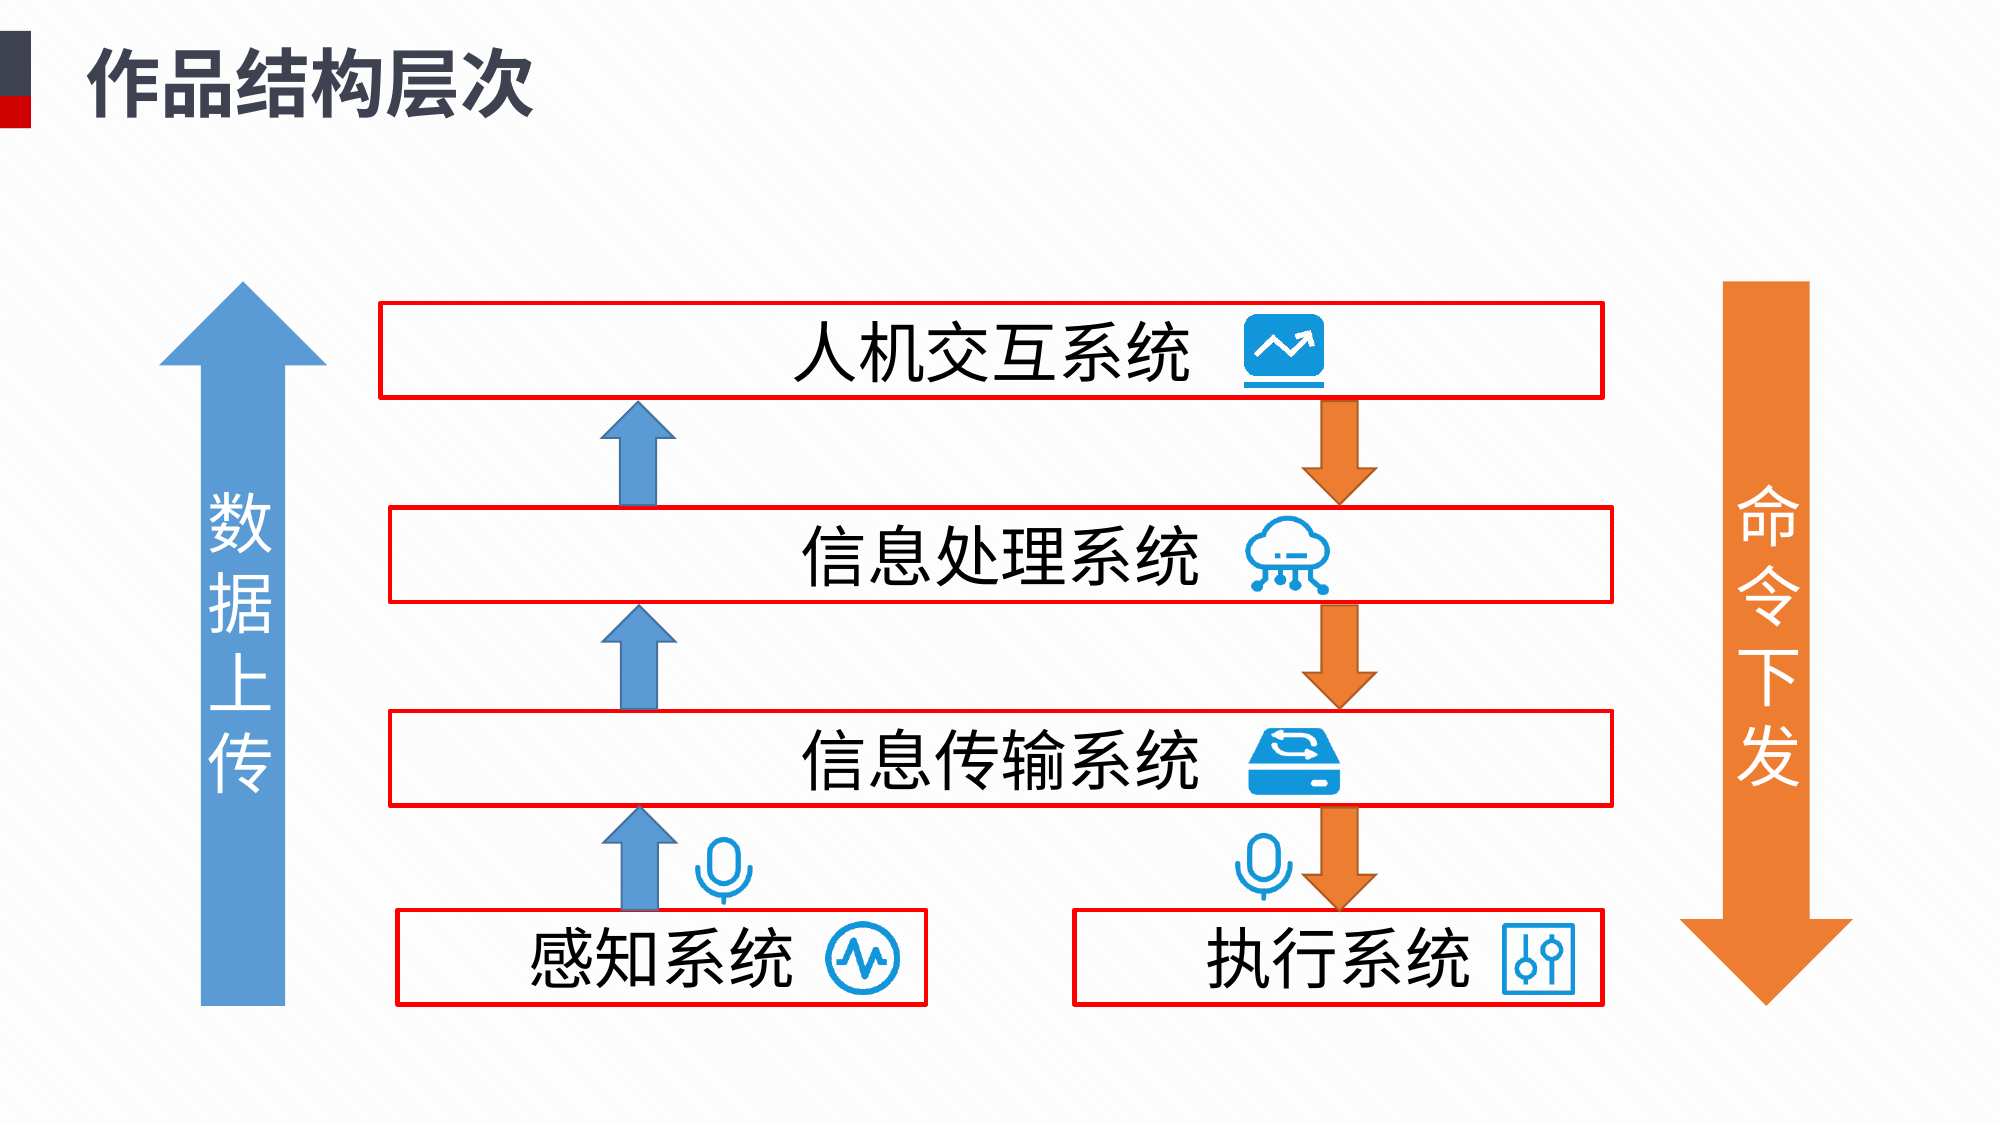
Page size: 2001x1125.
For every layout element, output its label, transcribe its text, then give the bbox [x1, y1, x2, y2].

text_box 作品结构层次 [70, 29, 551, 134]
picture [1223, 826, 1304, 907]
picture [683, 830, 764, 911]
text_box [158, 281, 1854, 1006]
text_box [0, 30, 31, 129]
